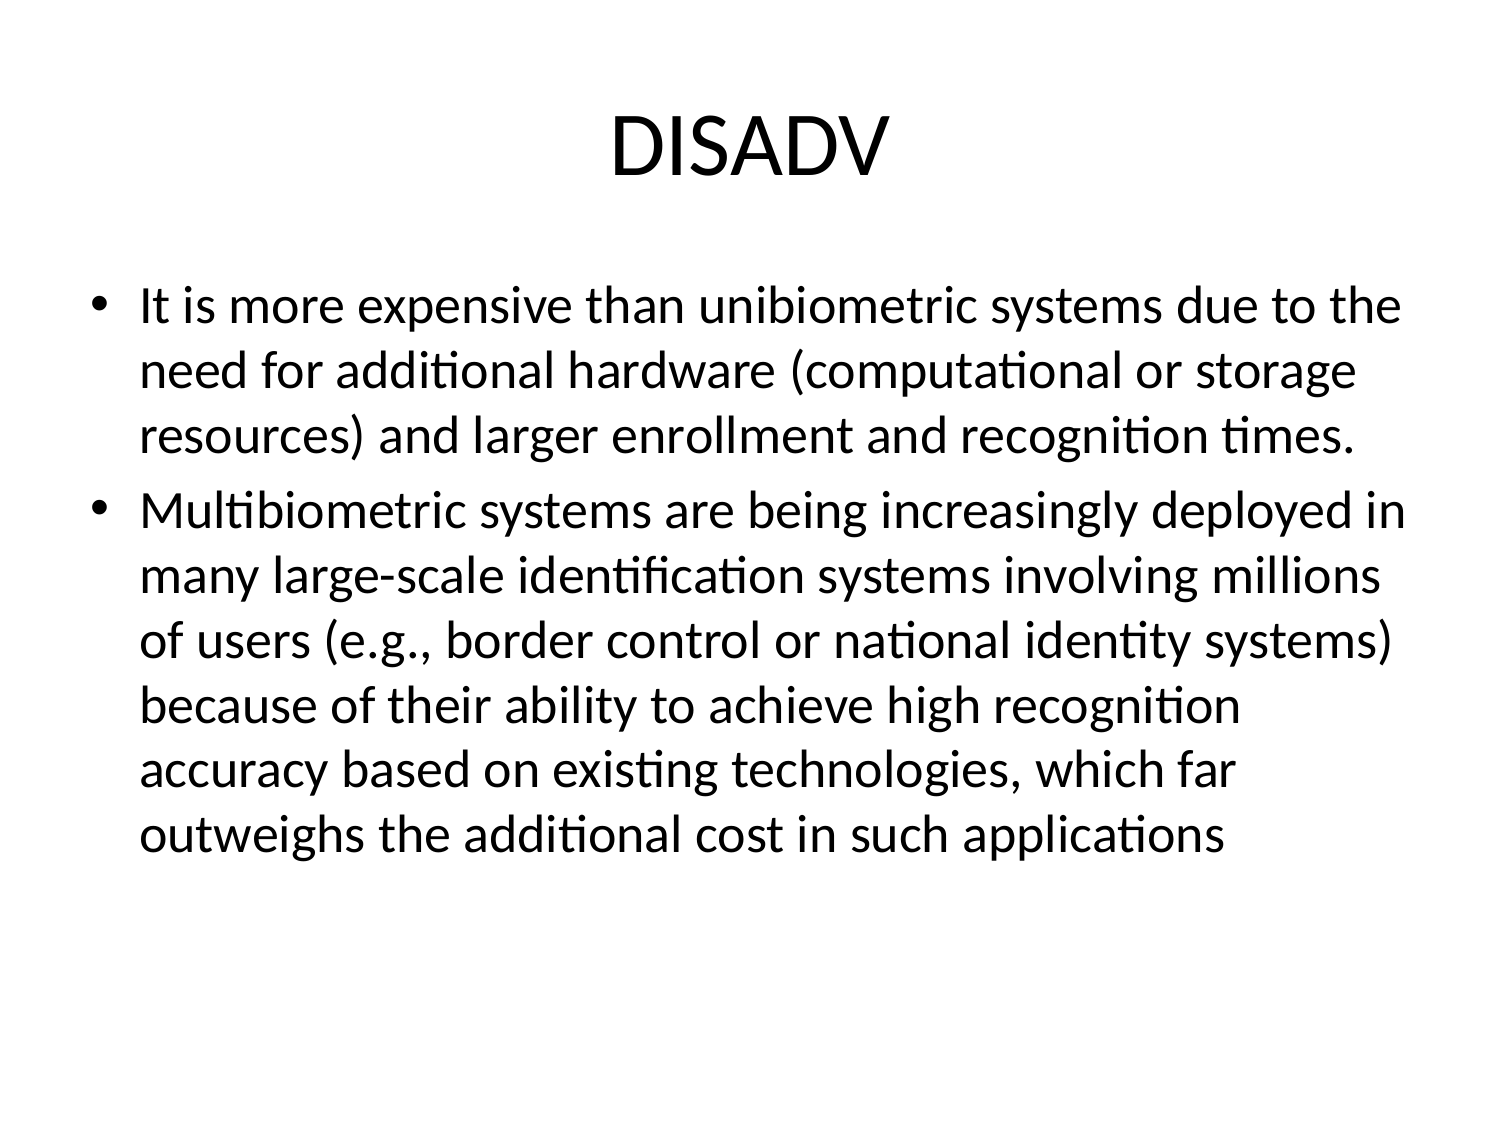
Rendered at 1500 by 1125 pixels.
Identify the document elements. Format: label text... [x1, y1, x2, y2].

list It is more expensive than unibiometric systems due to the need for additional hardware (computational or storage resources) and larger enrollment and recognition times. Multibiometric systems are being increasingly deployed in many large-scale identification systems involving millions of users (e.g., border control or national identity systems) because of their ability to achieve high recognition accuracy based on existing technologies, which far outweighs the additional cost in such applications [75, 262, 1425, 1005]
title DISADV [75, 45, 1425, 233]
